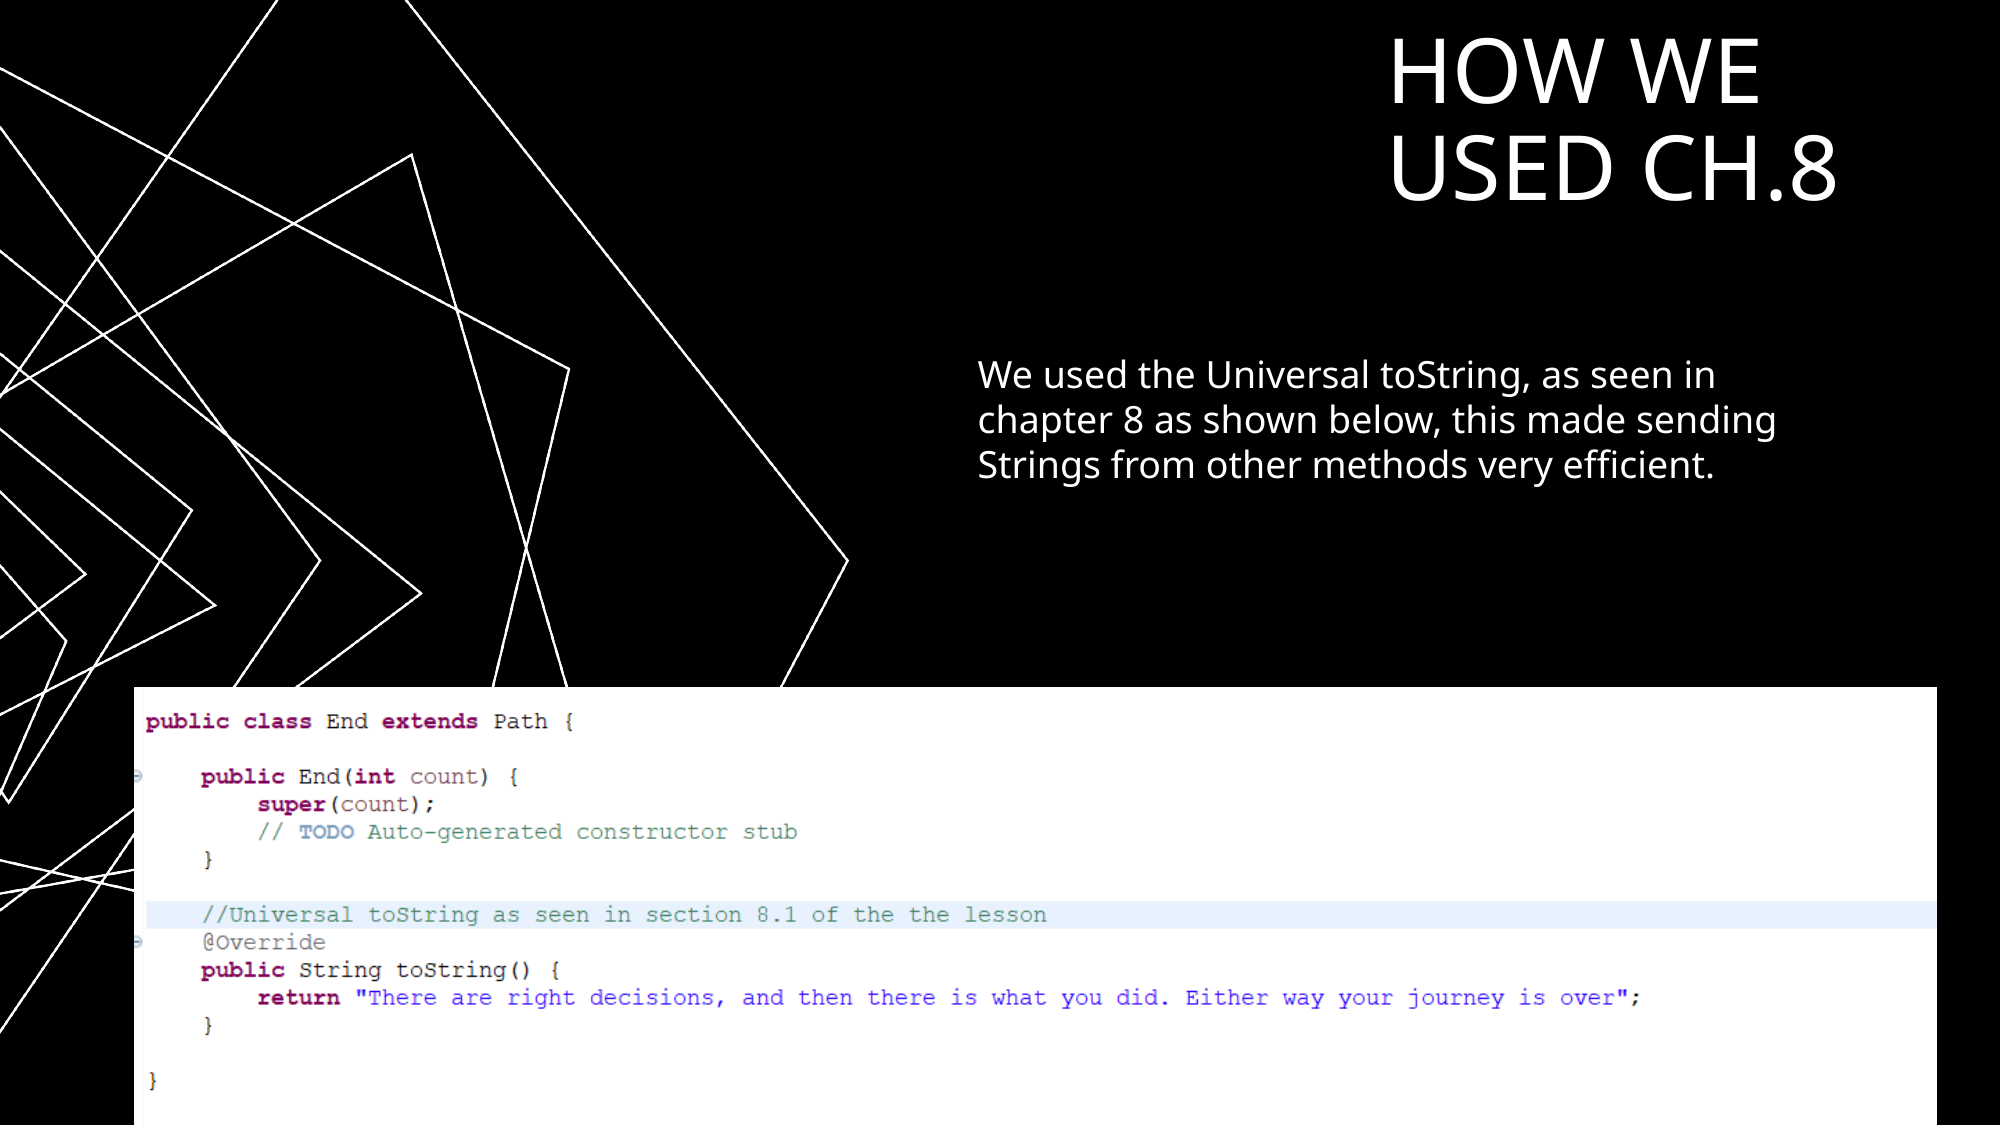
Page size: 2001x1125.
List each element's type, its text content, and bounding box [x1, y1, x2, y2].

text_box We used the Universal toString, as seen in chapter 8 as shown below, this made sending Strings from other methods very efficient. [962, 343, 1875, 494]
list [134, 688, 1937, 1125]
title How we used Ch.8 [1371, 16, 1937, 228]
picture [0, 0, 1937, 1125]
